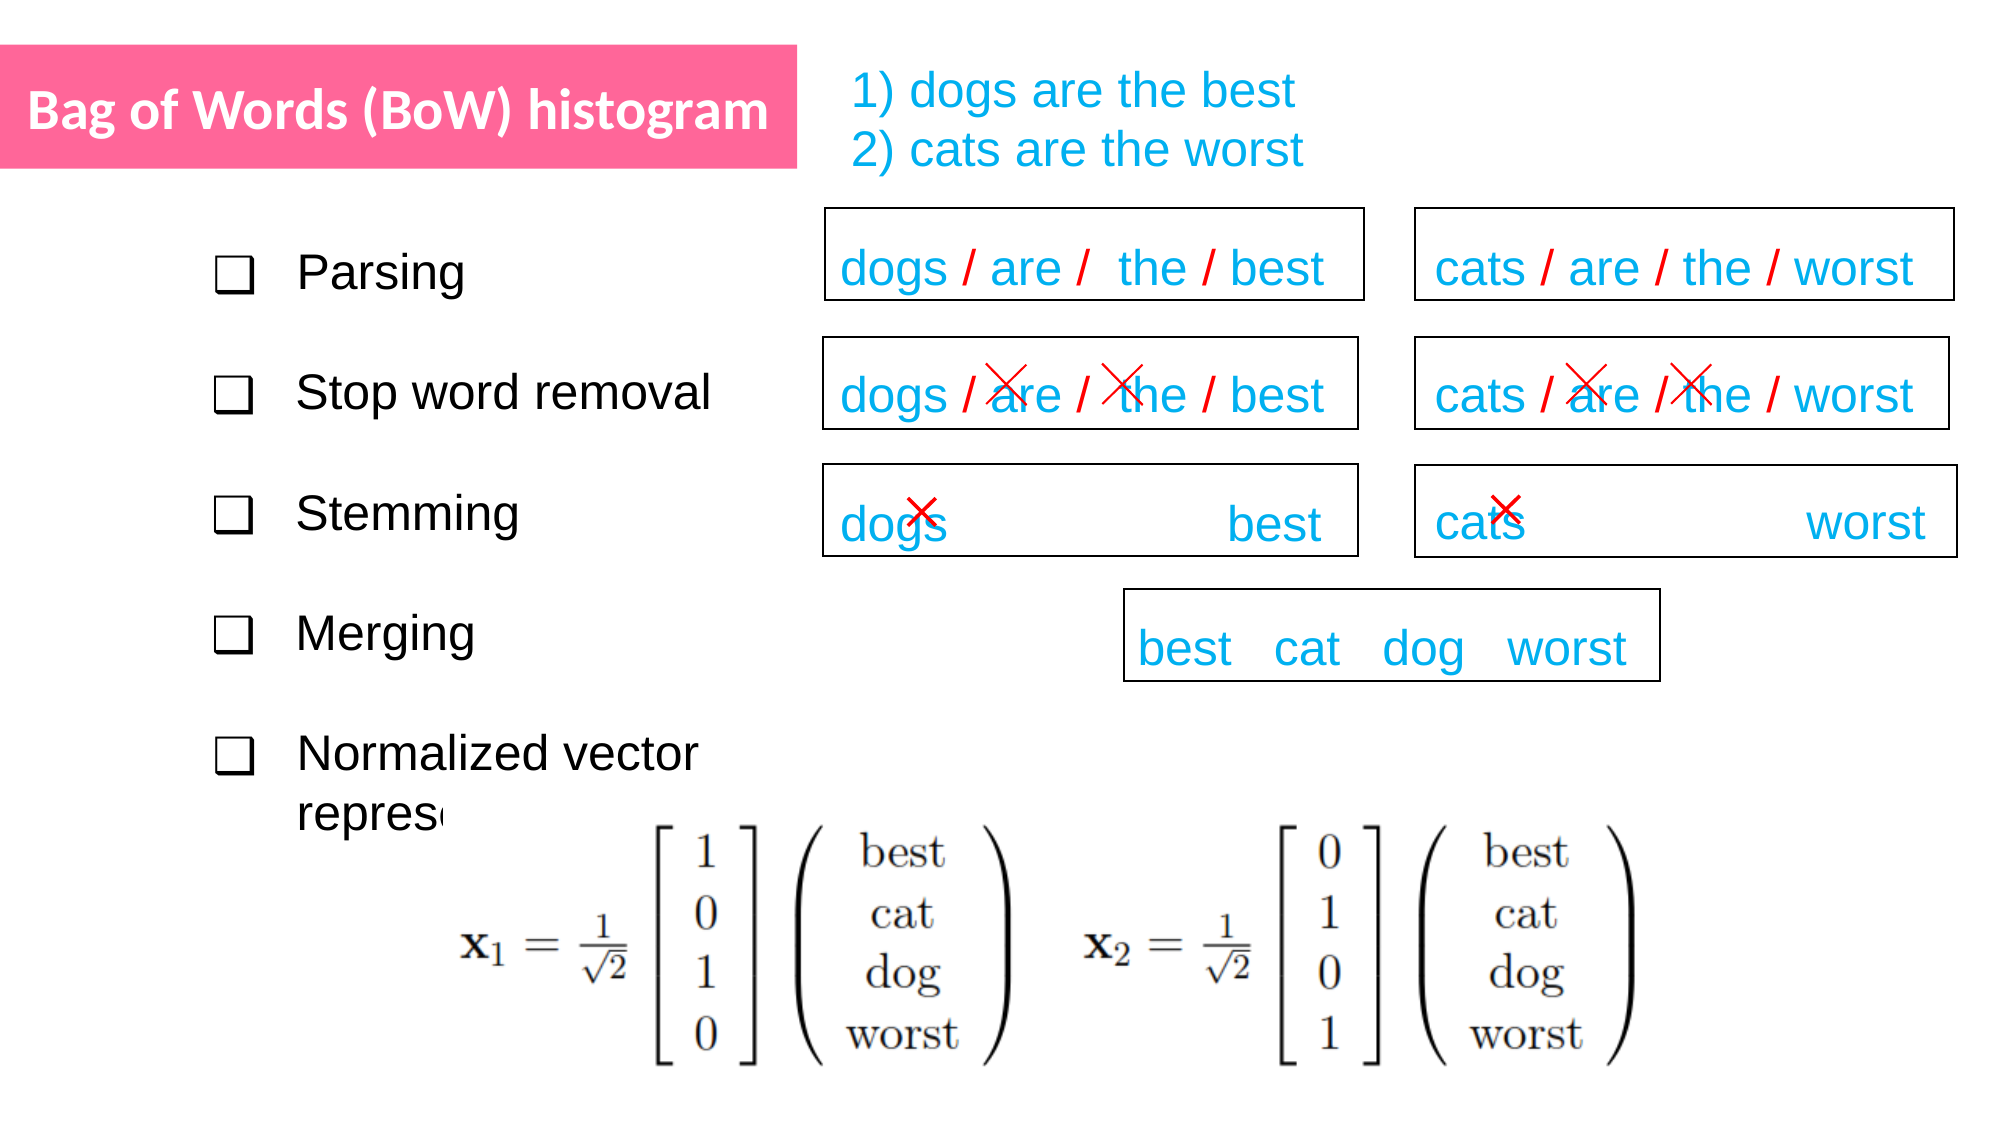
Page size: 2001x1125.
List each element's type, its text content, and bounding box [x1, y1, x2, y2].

text_box Bag of Words (BoW) histogram [0, 44, 798, 169]
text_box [822, 463, 1969, 561]
text_box 2) cats are the worst [835, 109, 1375, 185]
text_box Parsing [197, 232, 528, 308]
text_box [1122, 588, 1674, 685]
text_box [824, 207, 1958, 304]
text_box 1) dogs are the best [835, 49, 1392, 126]
text_box Stop word removal [196, 352, 817, 428]
text_box Normalized vector representation [197, 713, 1029, 789]
picture [443, 792, 1652, 1093]
text_box Merging [196, 592, 515, 669]
text_box Stemming [196, 472, 537, 549]
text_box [822, 336, 1971, 431]
